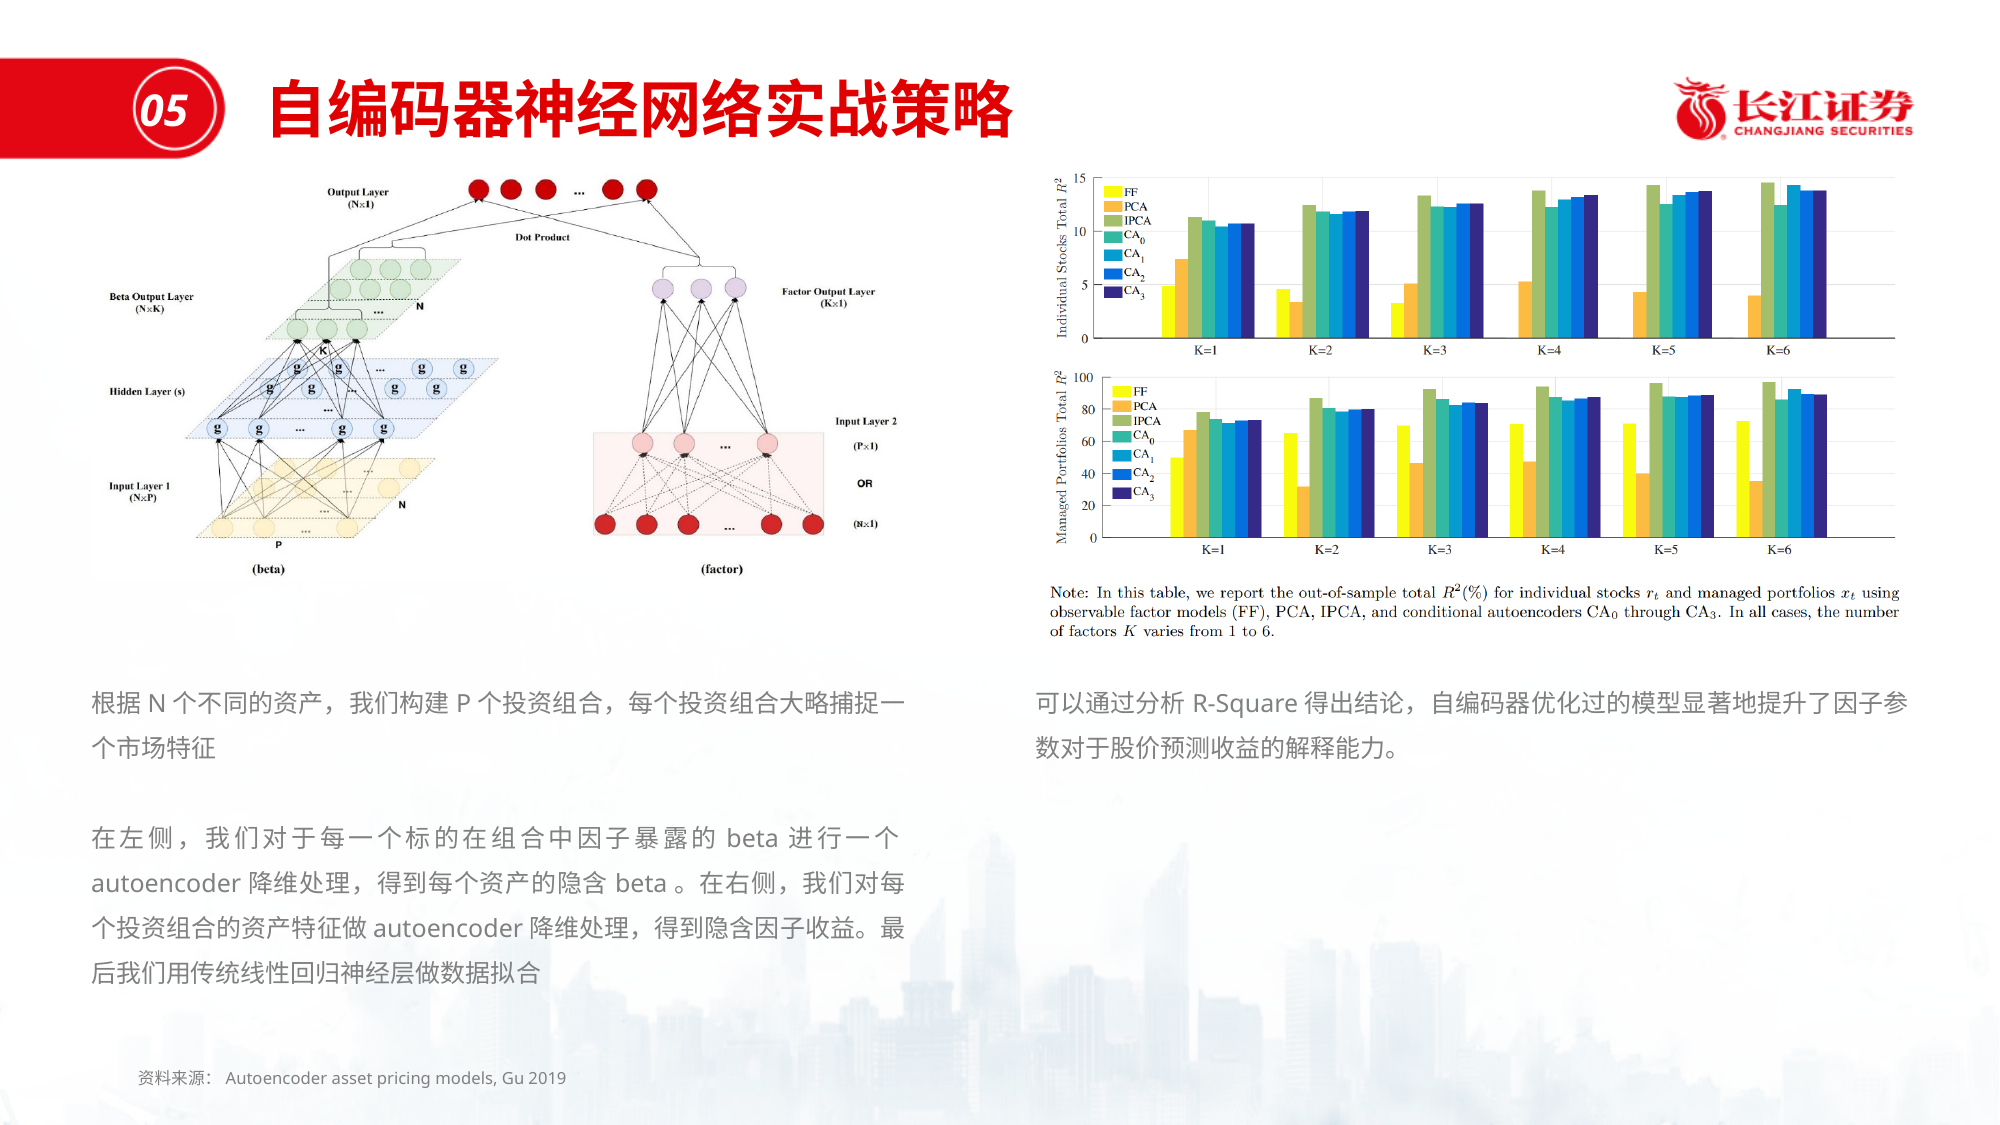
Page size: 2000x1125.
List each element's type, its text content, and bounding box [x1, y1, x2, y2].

text_box 自编码器神经网络实战策略 [249, 62, 1614, 153]
text_box 可以通过分析R-Square得出结论，自编码器优化过的模型显著地提升了因子参数对于股价预测收益的解释能力。 [1035, 672, 1909, 763]
text_box 05 [124, 75, 213, 143]
text_box 资料来源：Autoencoder asset pricing models, Gu 2019 [122, 1059, 584, 1096]
text_box 根据N个不同的资产，我们构建P个投资组合，每个投资组合大略捕捉一个市场特征 在左侧，我们对于每一个标的在组合中因子暴露的beta进行一个autoencoder降维处理，得到每个资产的隐含beta。在右侧，我们对每个投资组合的资产特征做autoencoder降维处理，得到隐含因子收益。最后我们用传统线性回归神经层做数据拟合 [91, 672, 906, 987]
picture [0, 0, 2000, 1125]
